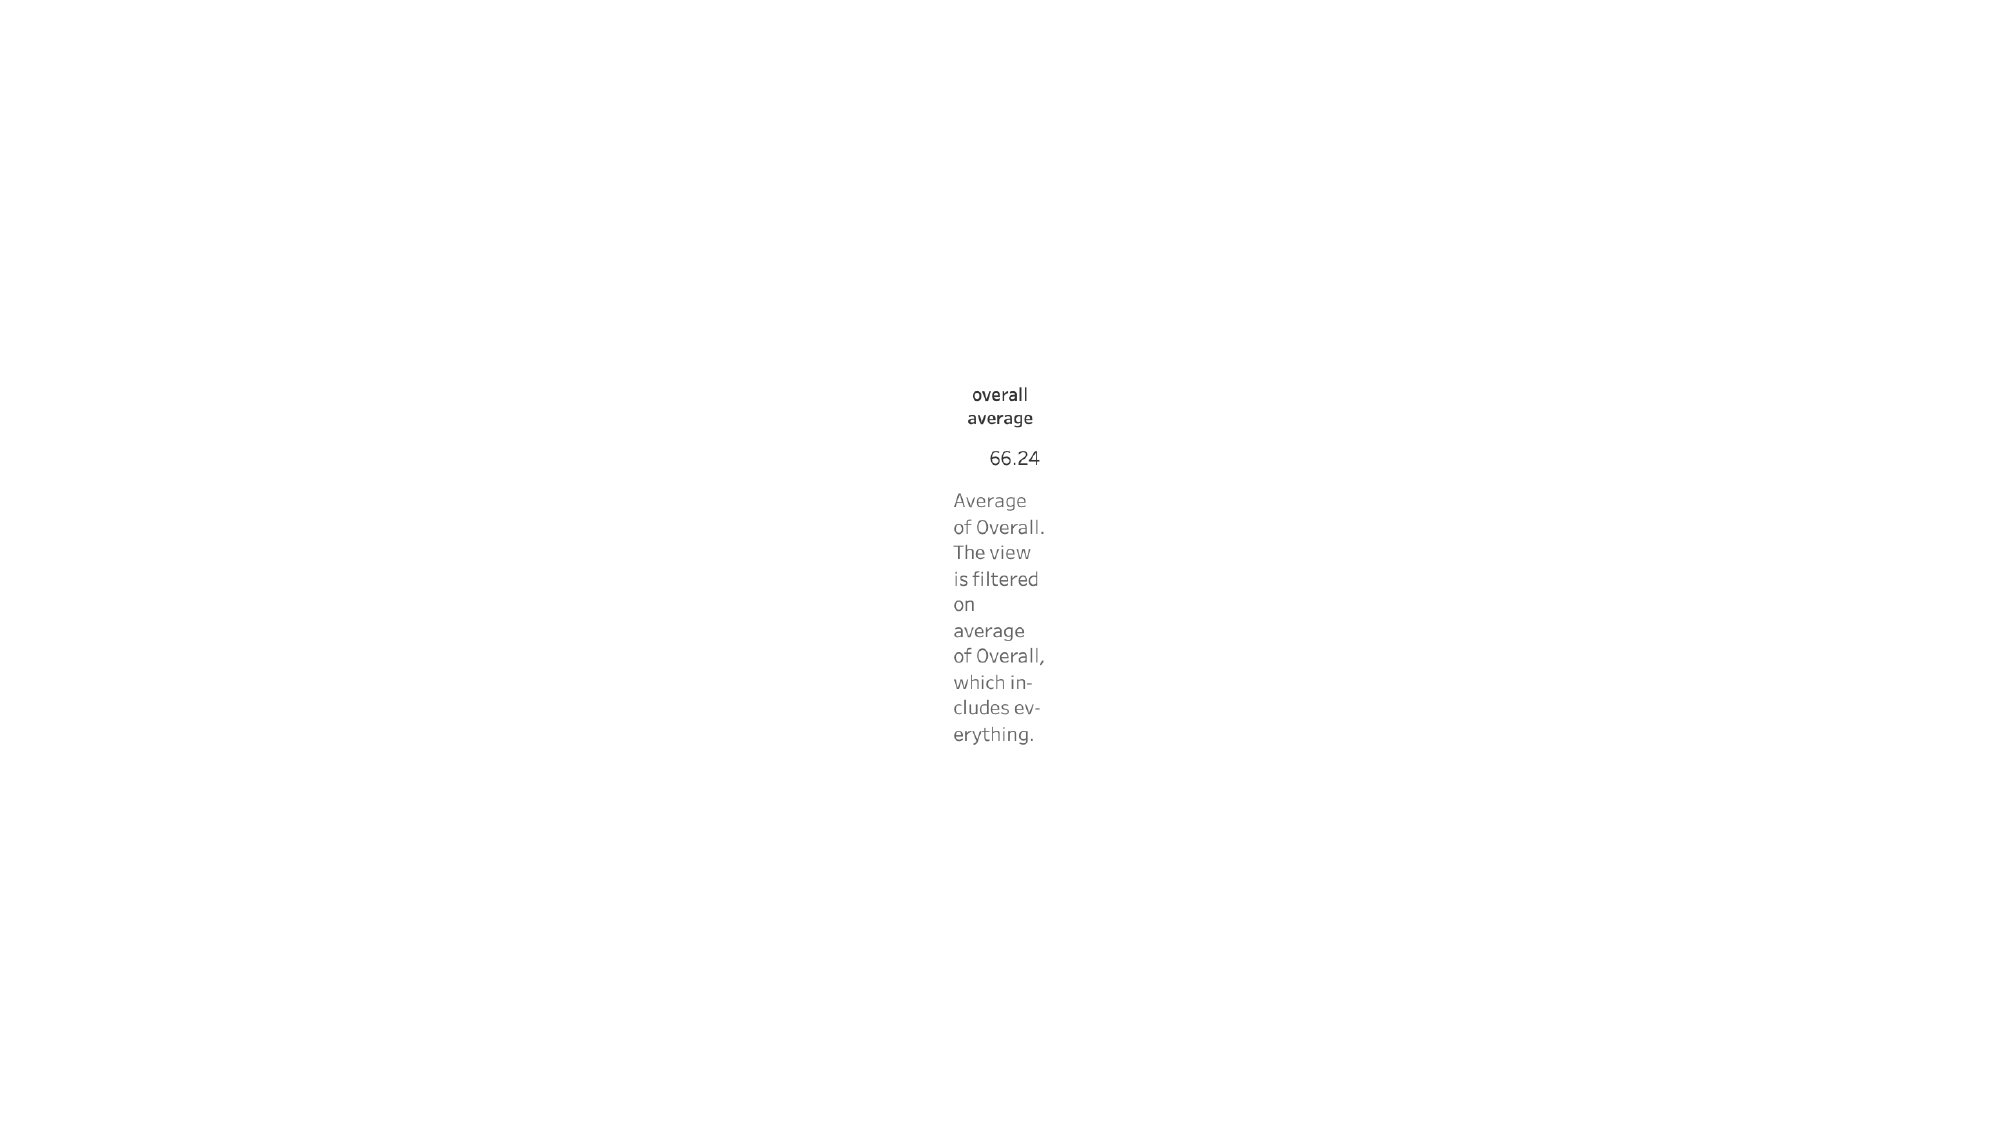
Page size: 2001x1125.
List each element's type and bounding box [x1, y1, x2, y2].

picture [953, 372, 1047, 753]
